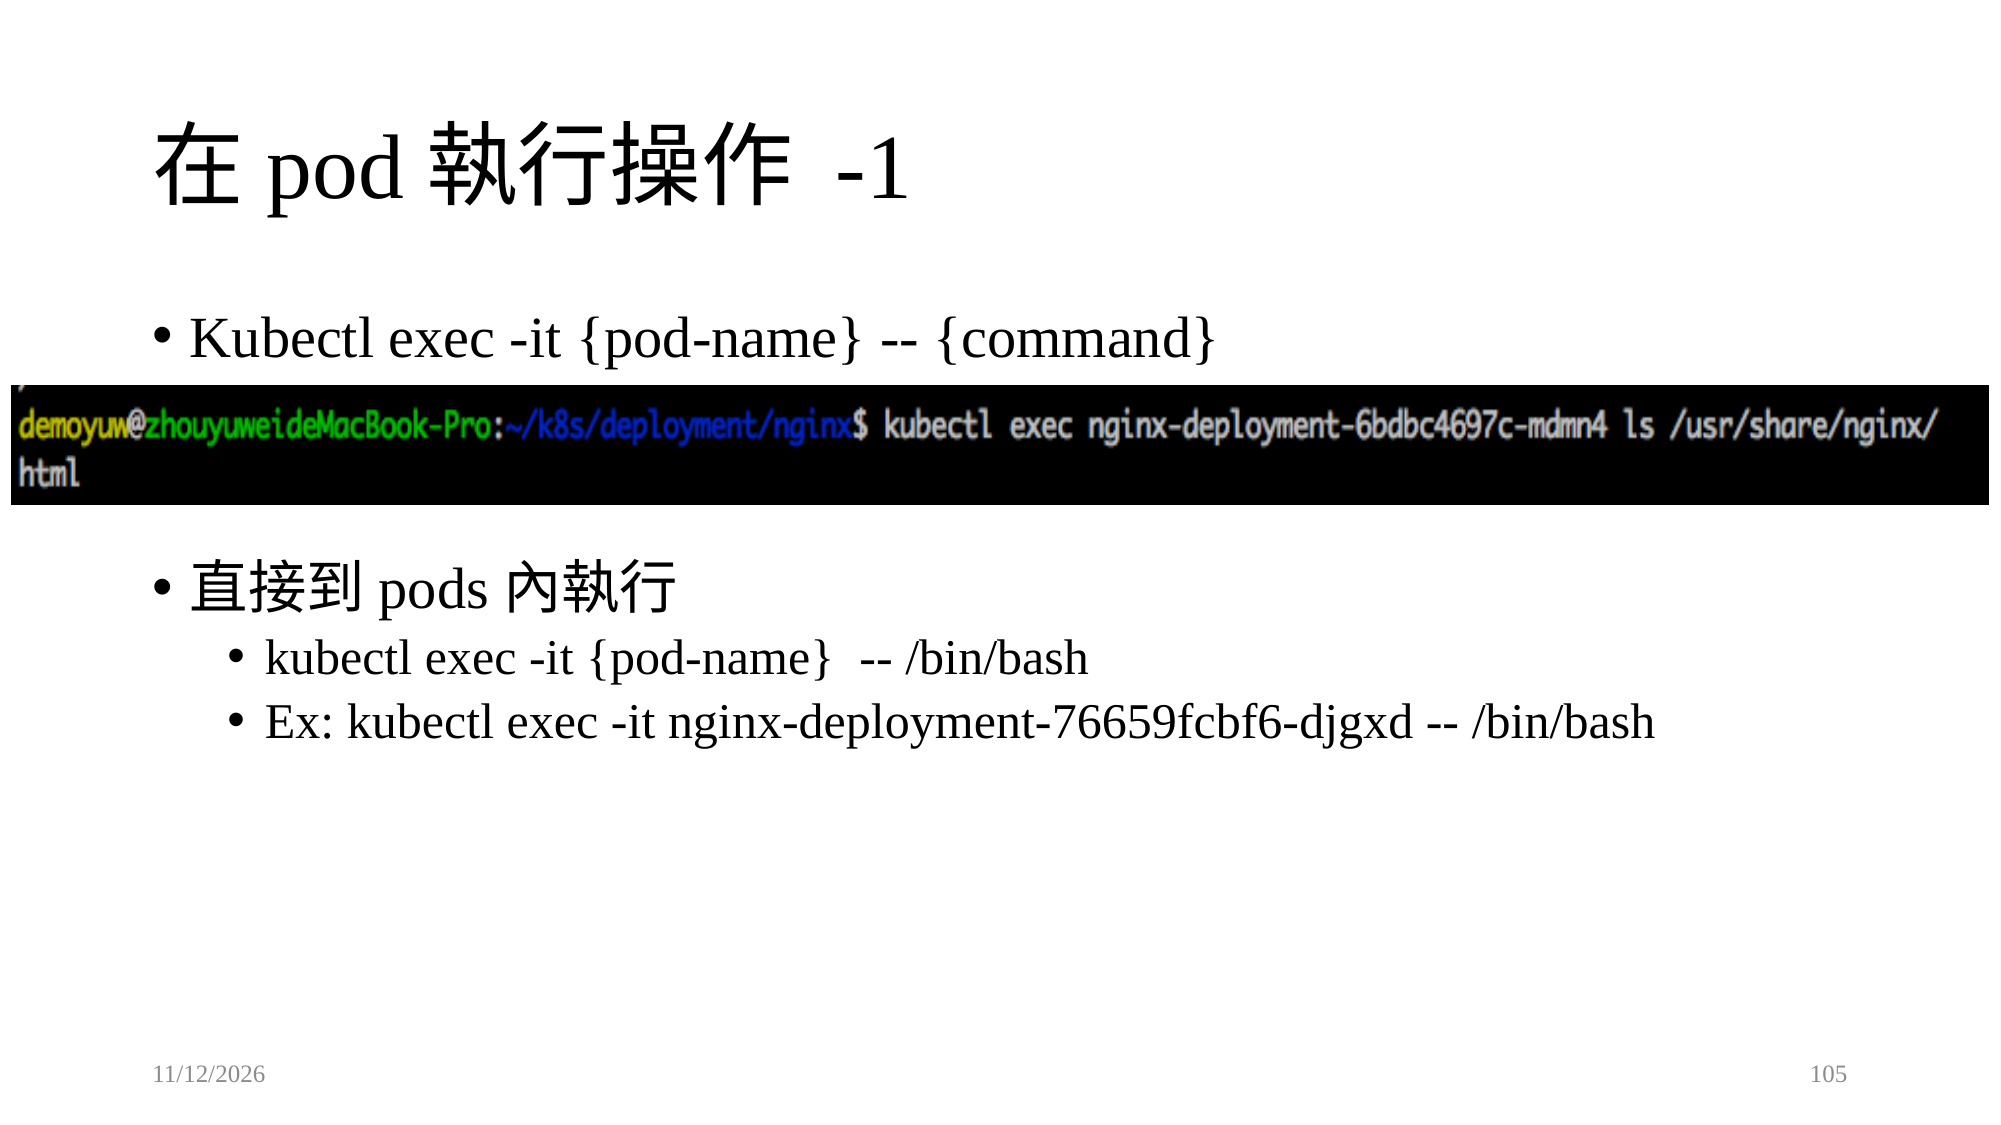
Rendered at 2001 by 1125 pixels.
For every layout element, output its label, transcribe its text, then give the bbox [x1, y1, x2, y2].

picture [11, 385, 1989, 505]
list Kubectl exec -it {pod-name} -- {command} 直接到pods內執行 kubectl exec -it {pod-name} -- /bin/bash Ex: kubectl exec -it nginx-deployment-76659fcbf6-djgxd -- /bin/bash [137, 299, 1863, 385]
list Kubectl exec -it {pod-name} -- {command} 直接到pods內執行 kubectl exec -it {pod-name} -- /bin/bash Ex: kubectl exec -it nginx-deployment-76659fcbf6-djgxd -- /bin/bash [137, 505, 1863, 1014]
slide_number 105 [1412, 1042, 1863, 1103]
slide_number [137, 1042, 588, 1103]
title 在pod執行操作 -1 [137, 59, 1863, 278]
